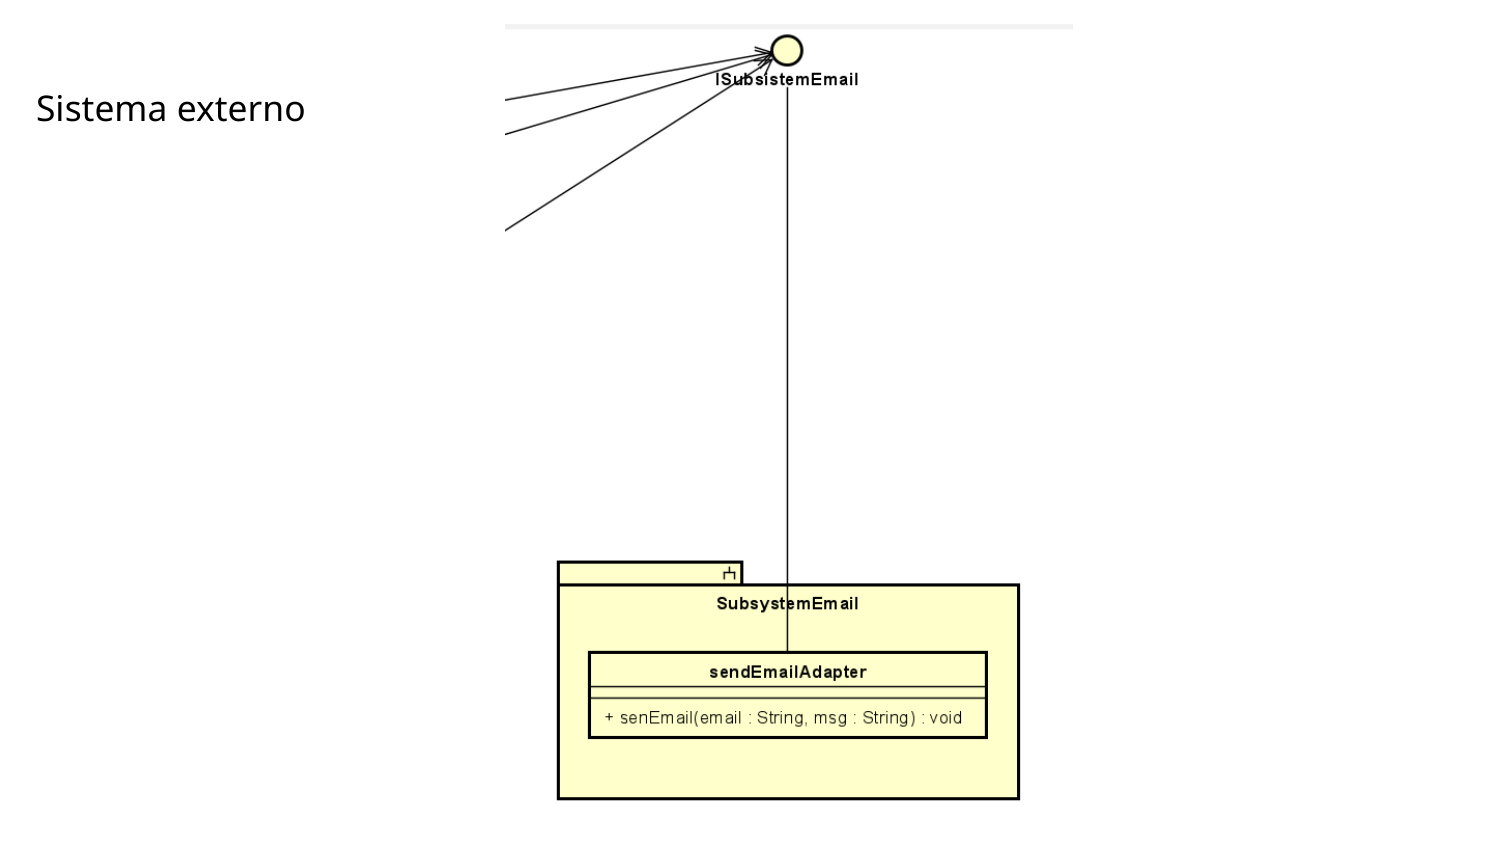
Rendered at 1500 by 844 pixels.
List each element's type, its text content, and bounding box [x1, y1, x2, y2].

text_box Sistema externo [21, 71, 481, 144]
picture [504, 24, 1074, 819]
